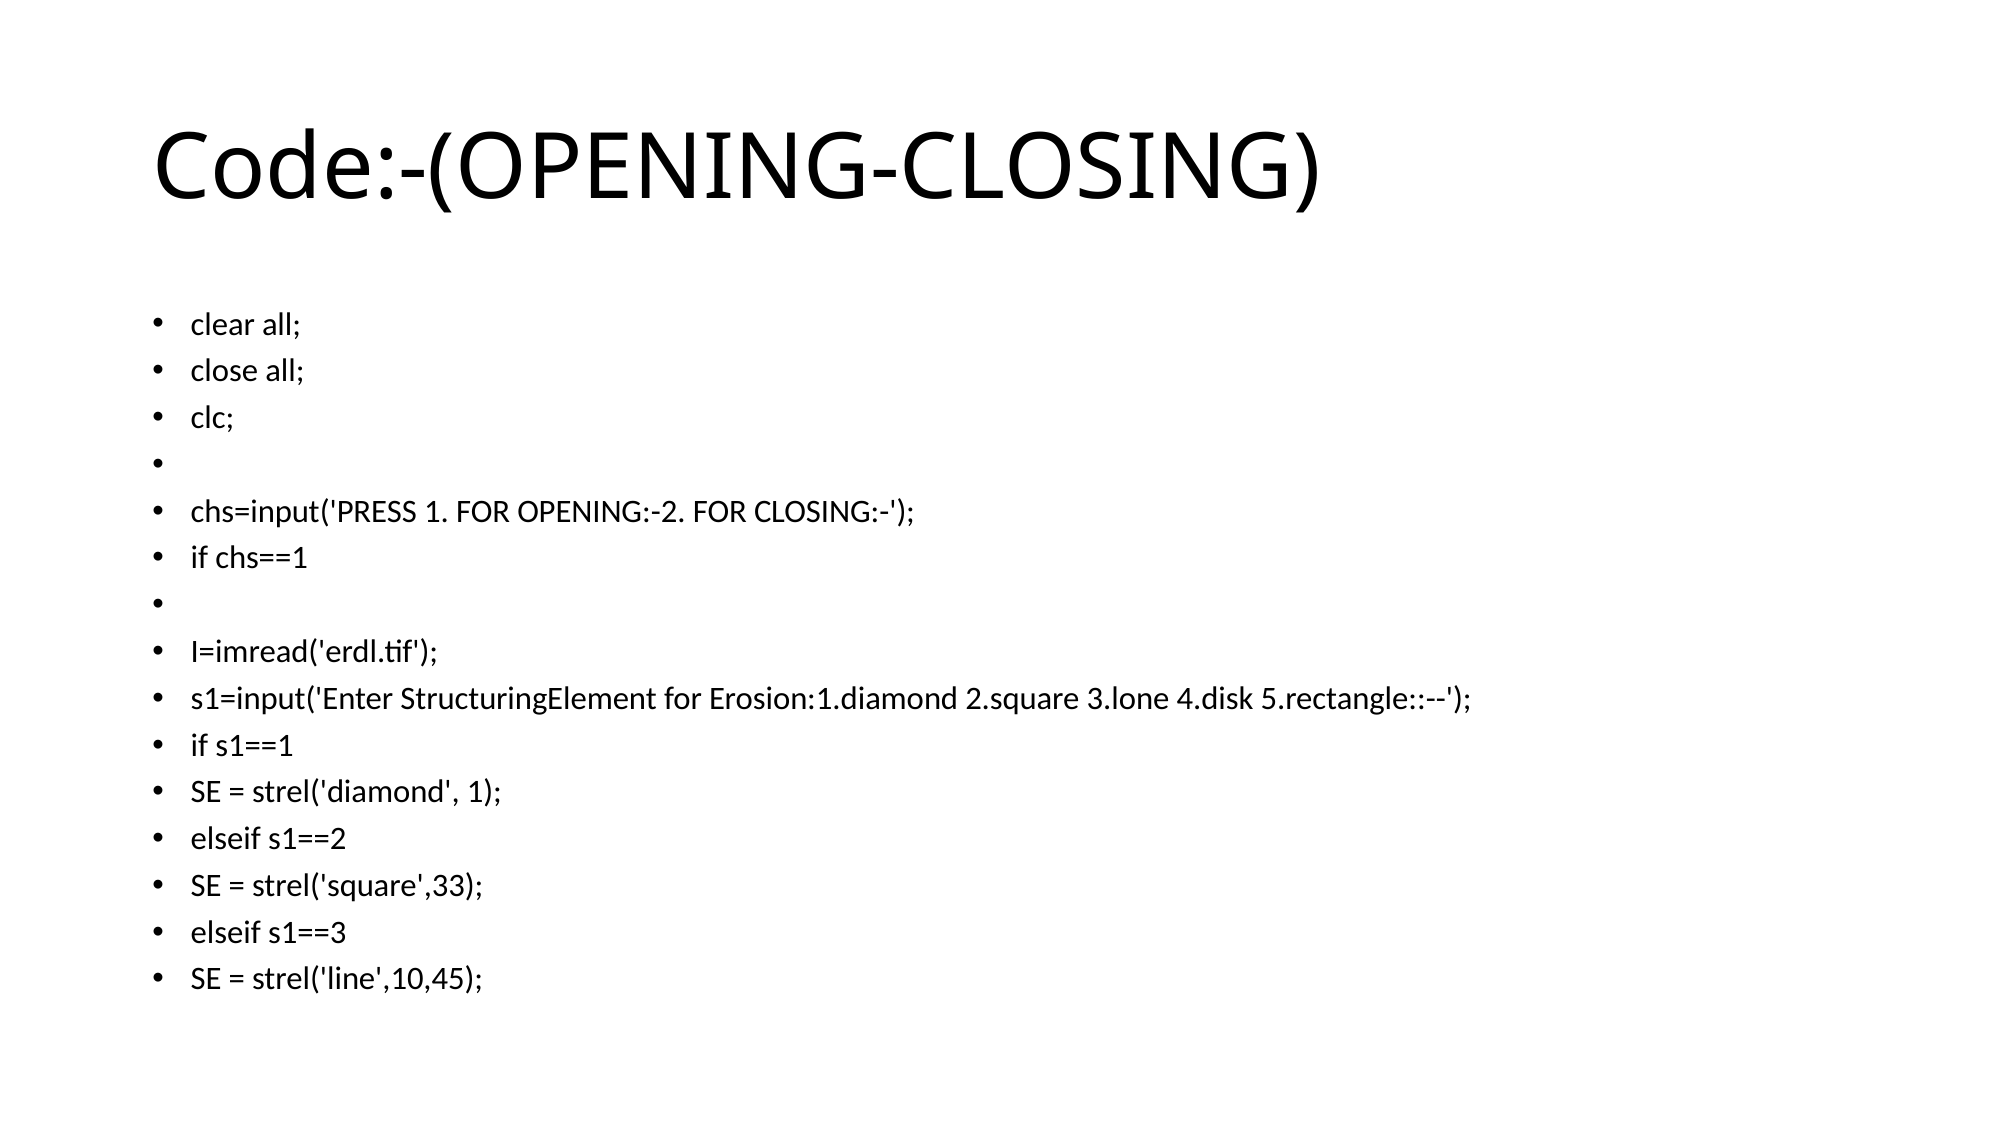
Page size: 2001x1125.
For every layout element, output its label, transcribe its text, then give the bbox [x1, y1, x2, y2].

title Code:-(OPENING-CLOSING) [137, 59, 1863, 278]
list clear all; close all; clc; chs=input('PRESS 1. FOR OPENING:-2. FOR CLOSING:-'); if chs==1 I=imread('erdl.tif'); s1=input('Enter StructuringElement for Erosion:1.diamond 2.square 3.lone 4.disk 5.rectangle::--'); if s1==1 SE = strel('diamond', 1); elseif s1==2 SE = strel('square',33); elseif s1==3 SE = strel('line',10,45); [137, 299, 1863, 1014]
